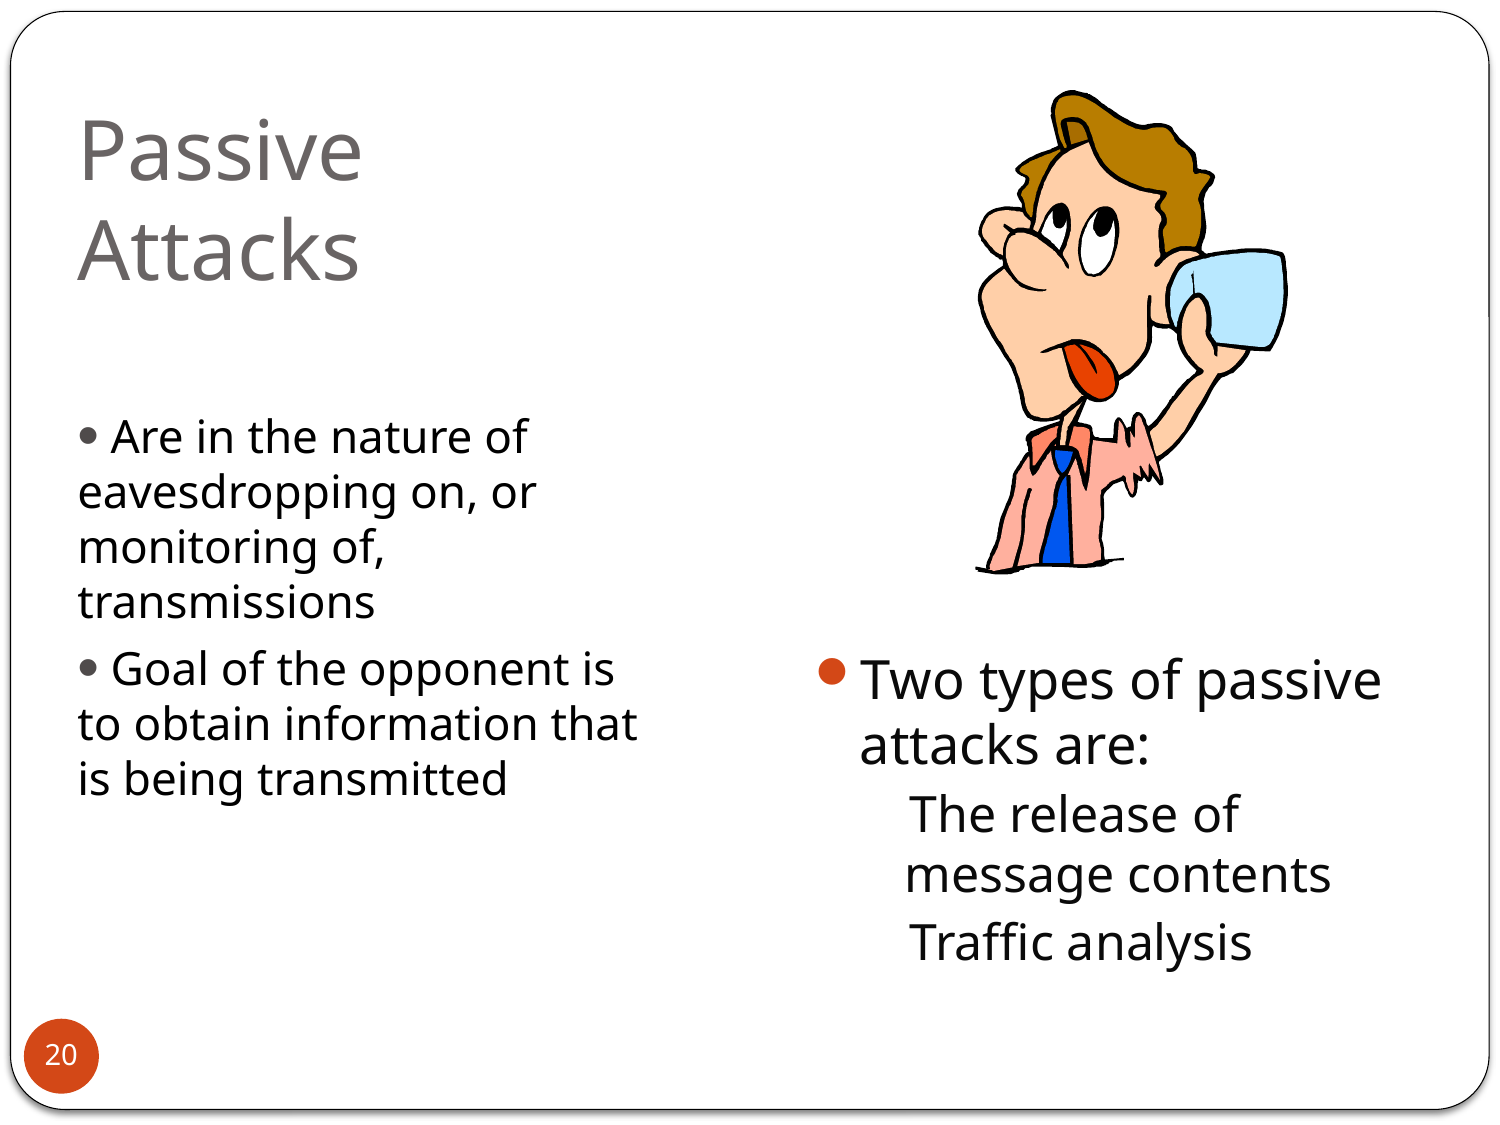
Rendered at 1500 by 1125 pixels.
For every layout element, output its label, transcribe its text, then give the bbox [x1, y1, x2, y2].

title Passive Attacks [62, 0, 656, 313]
list Two types of passive attacks are: The release of message contents Traffic analysis [800, 637, 1426, 1125]
picture [974, 87, 1290, 575]
list Are in the nature of eavesdropping on, or monitoring of, transmissions Goal of the opponent is to obtain information that is being transmitted [62, 399, 656, 1013]
slide_number 20 [23, 1018, 99, 1094]
